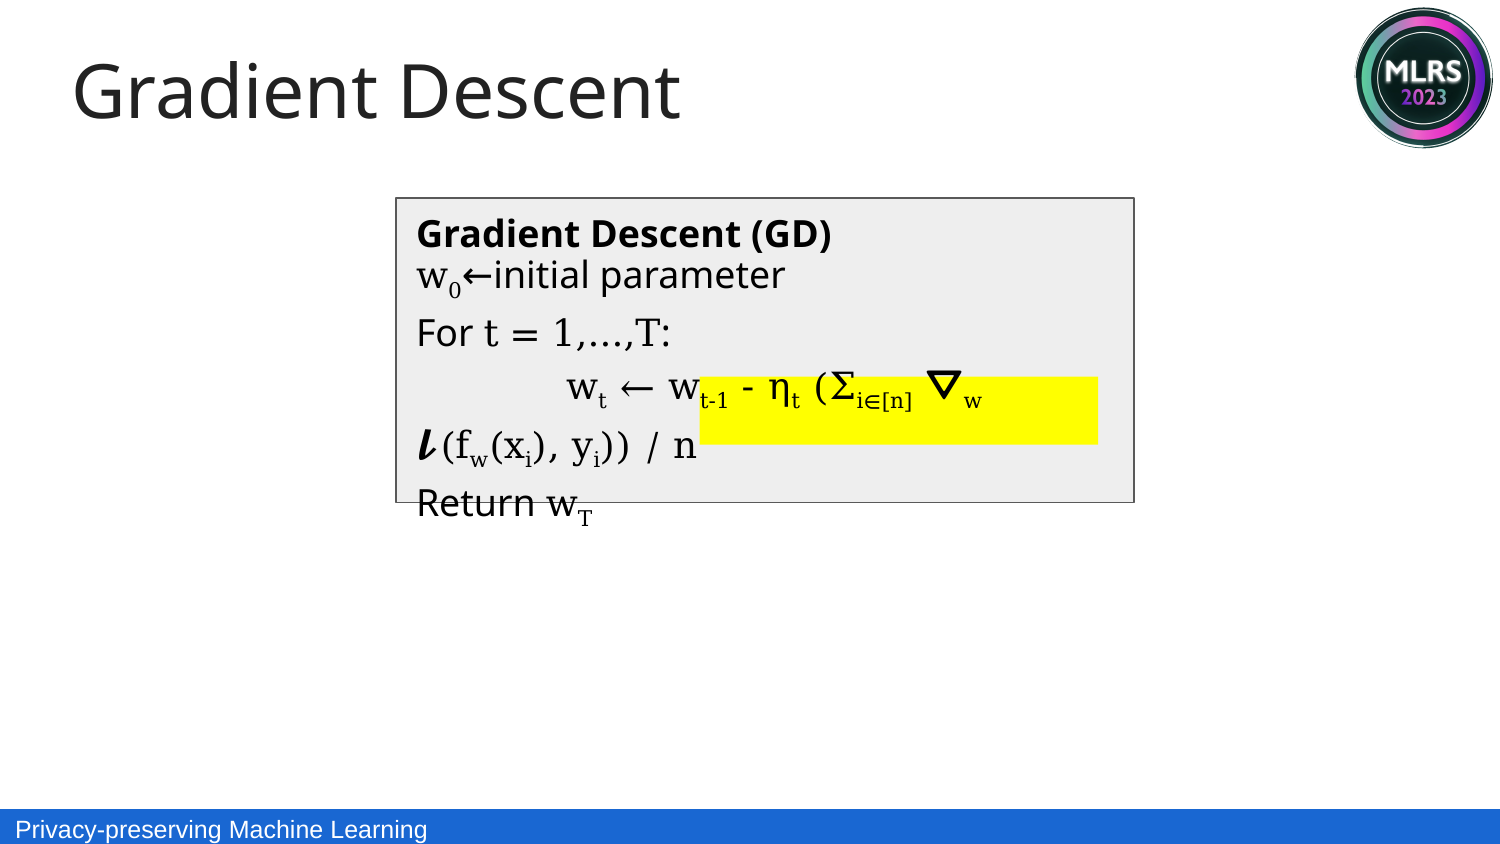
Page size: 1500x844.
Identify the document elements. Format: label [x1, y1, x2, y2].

text_box [55, 28, 1467, 149]
picture [1375, 7, 1493, 133]
text_box [396, 194, 1134, 503]
